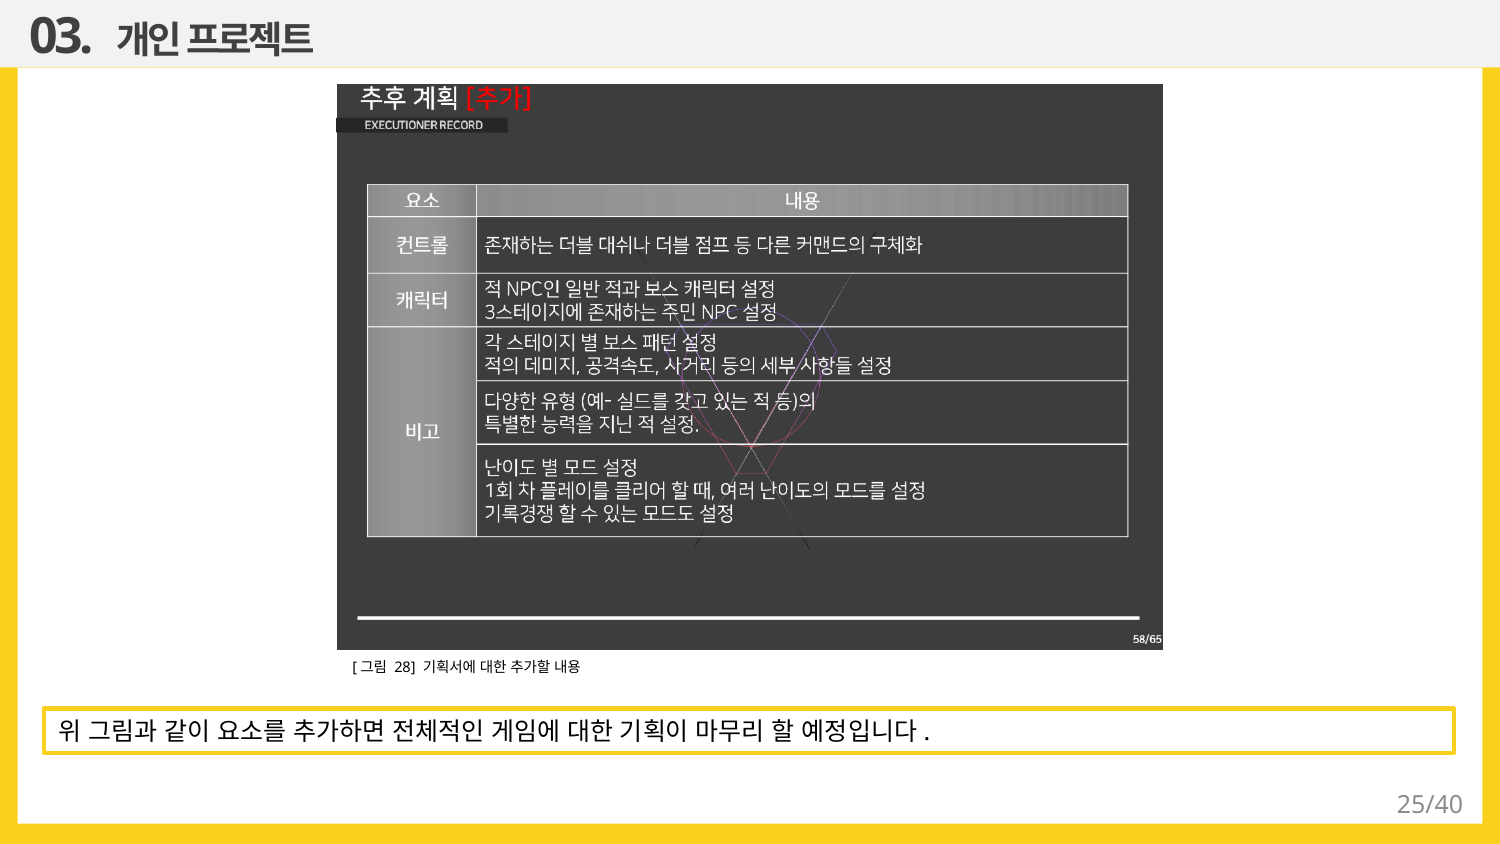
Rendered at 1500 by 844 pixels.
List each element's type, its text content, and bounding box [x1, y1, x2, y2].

picture [336, 83, 1164, 651]
text_box [그림 28] 기획서에 대한 추가할 내용 [337, 658, 856, 683]
text_box 위 그림과 같이 요소를 추가하면 전체적인 게임에 대한 기획이 마무리 할 예정입니다. [42, 706, 1456, 755]
text_box 03. 개인 프로젝트 [0, 0, 1500, 70]
slide_number 25/40 [1368, 786, 1479, 826]
text_box [16, 70, 1484, 826]
